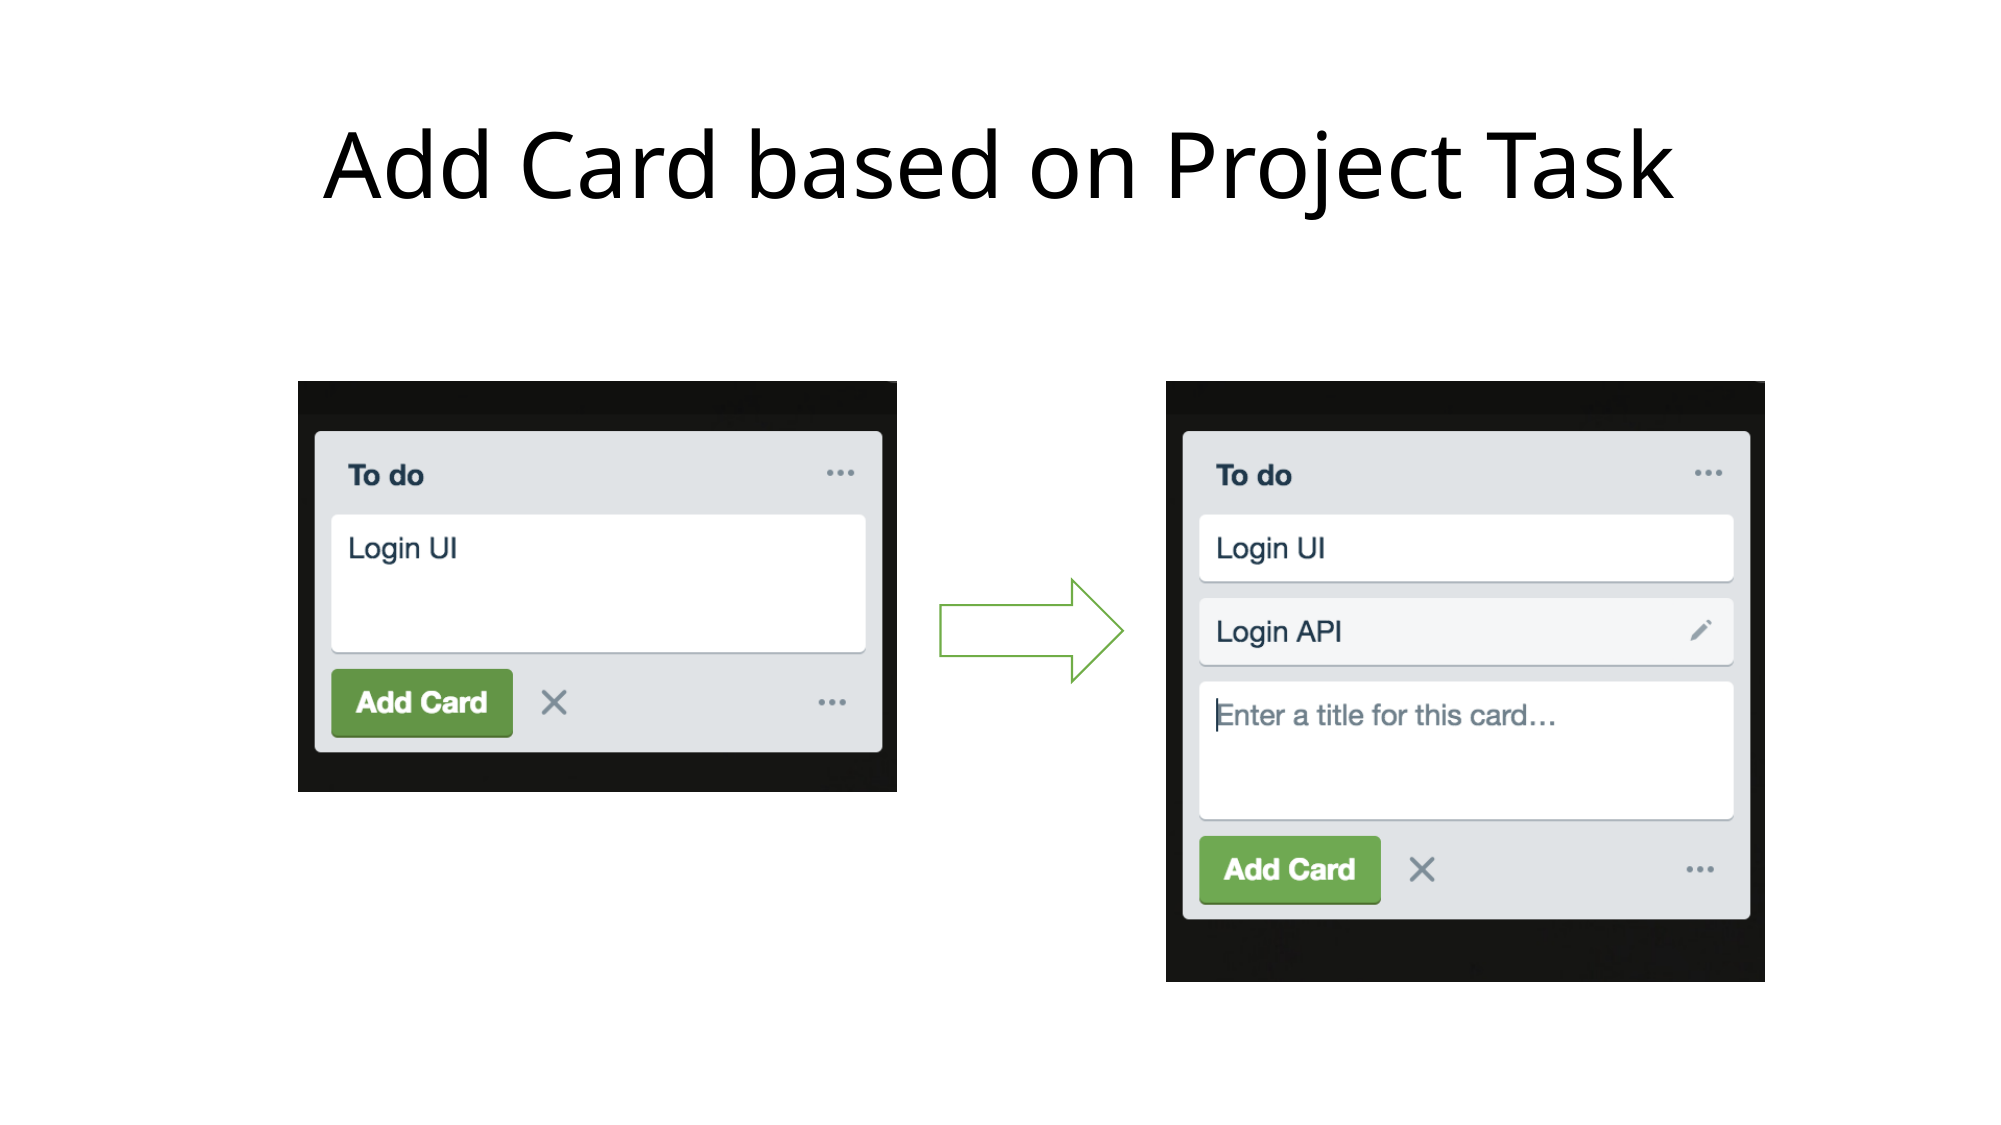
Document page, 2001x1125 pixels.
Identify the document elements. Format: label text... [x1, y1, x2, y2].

title Add Card based on Project Task [137, 59, 1863, 278]
text_box [939, 577, 1125, 685]
picture [298, 381, 897, 792]
picture [1166, 381, 1765, 982]
